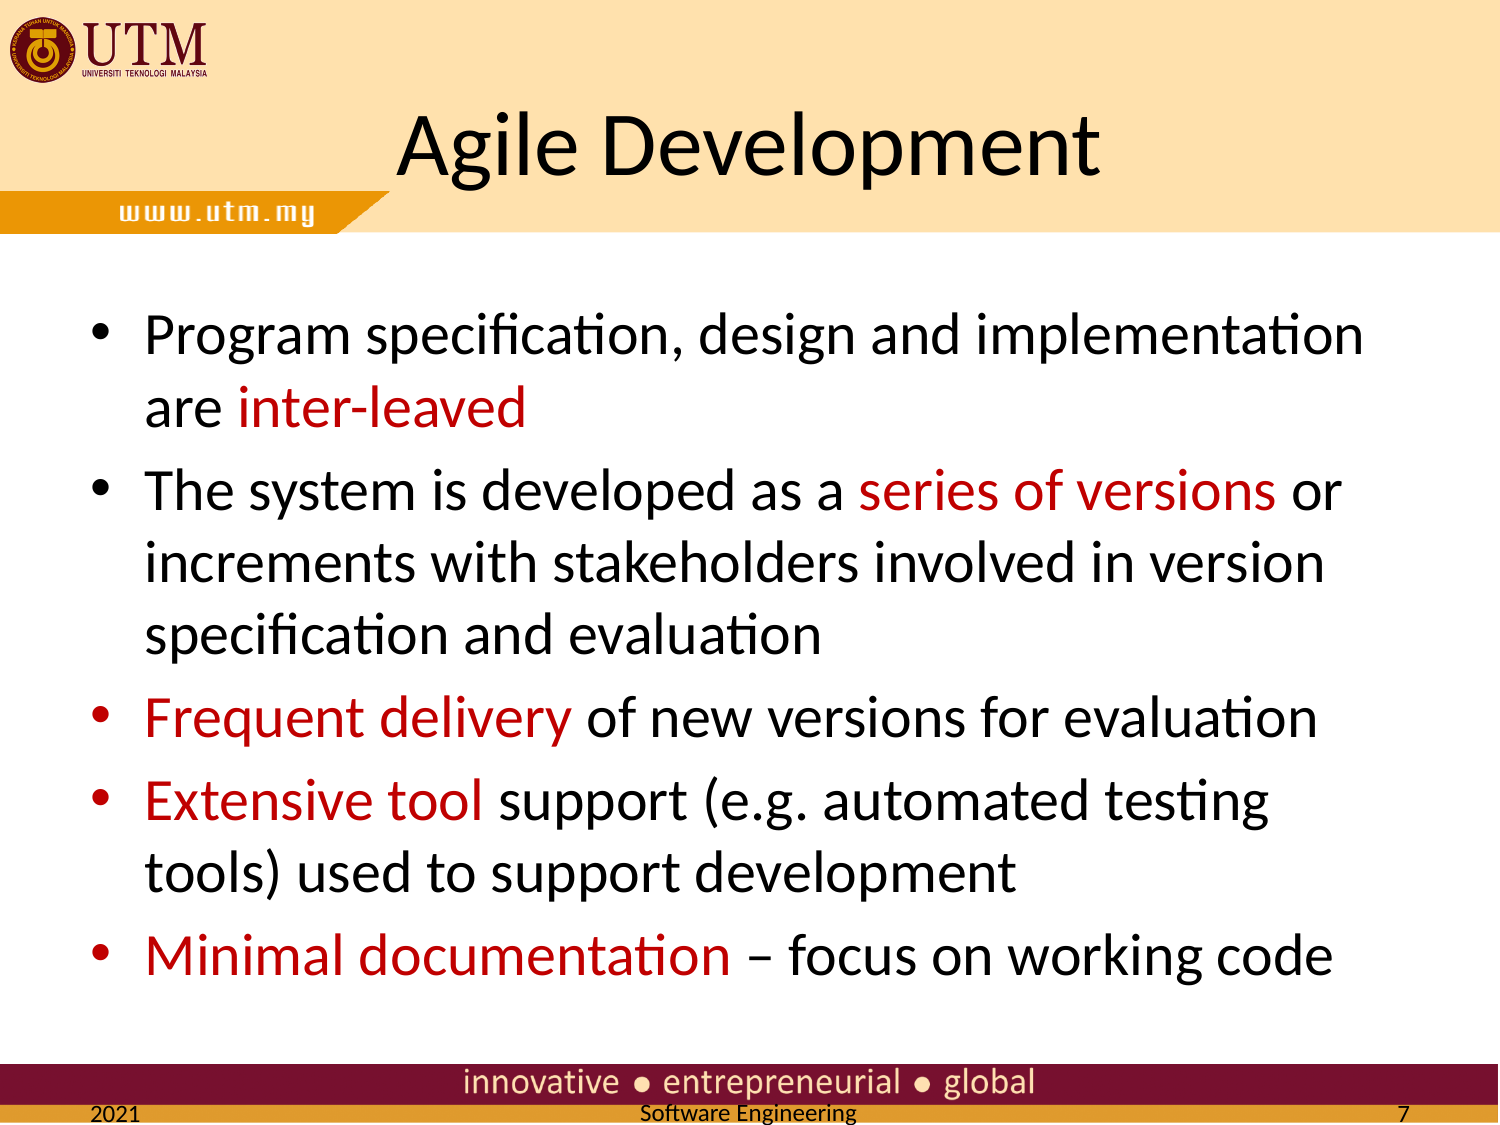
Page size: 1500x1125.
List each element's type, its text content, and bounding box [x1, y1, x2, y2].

picture [0, 1064, 1498, 1123]
slide_number ‹#› [1074, 1082, 1425, 1125]
title Agile Development [75, 45, 1425, 233]
slide_number 2021 [75, 1082, 425, 1125]
list Program specification, design and implementation are inter-leaved The system is developed as a series of versions or increments with stakeholders involved in version specification and evaluation Frequent delivery of new versions for evaluation Extensive tool support (e.g. automated testing tools) used to support development Minimal documentation – focus on working code [75, 287, 1425, 1005]
picture [10, 17, 207, 83]
picture [0, 191, 390, 234]
footer Software Engineering [425, 1086, 1074, 1125]
